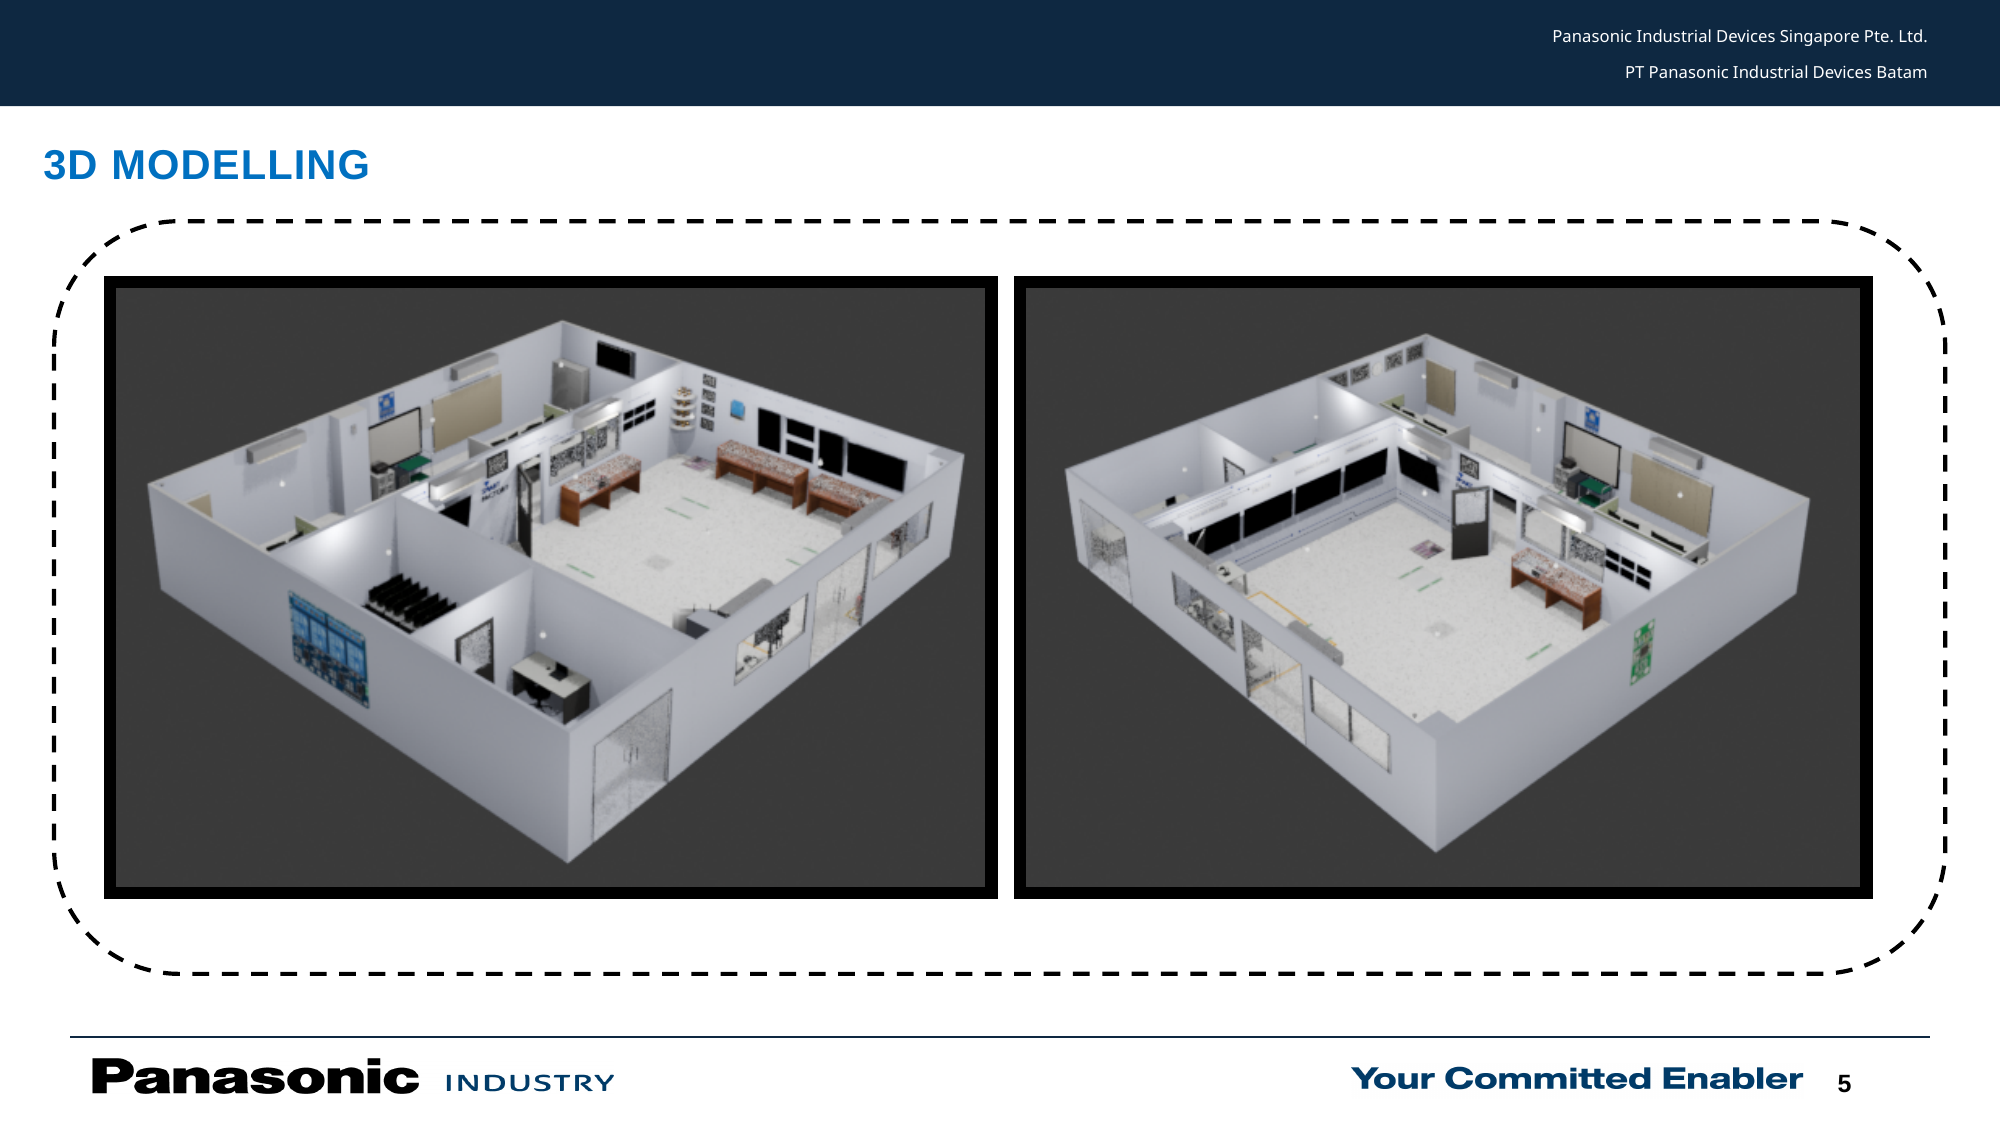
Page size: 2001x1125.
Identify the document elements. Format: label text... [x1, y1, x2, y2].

slide_number 5 [1789, 1052, 1867, 1113]
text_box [1019, 281, 1868, 894]
picture [92, 1058, 614, 1094]
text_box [109, 281, 993, 917]
picture [1351, 1063, 1789, 1099]
text_box [52, 219, 1947, 976]
text_box 3D MODELLING [28, 130, 863, 196]
list Panasonic Industrial Devices Singapore Pte. Ltd. PT Panasonic Industrial Devices Batam [1264, 33, 1944, 75]
